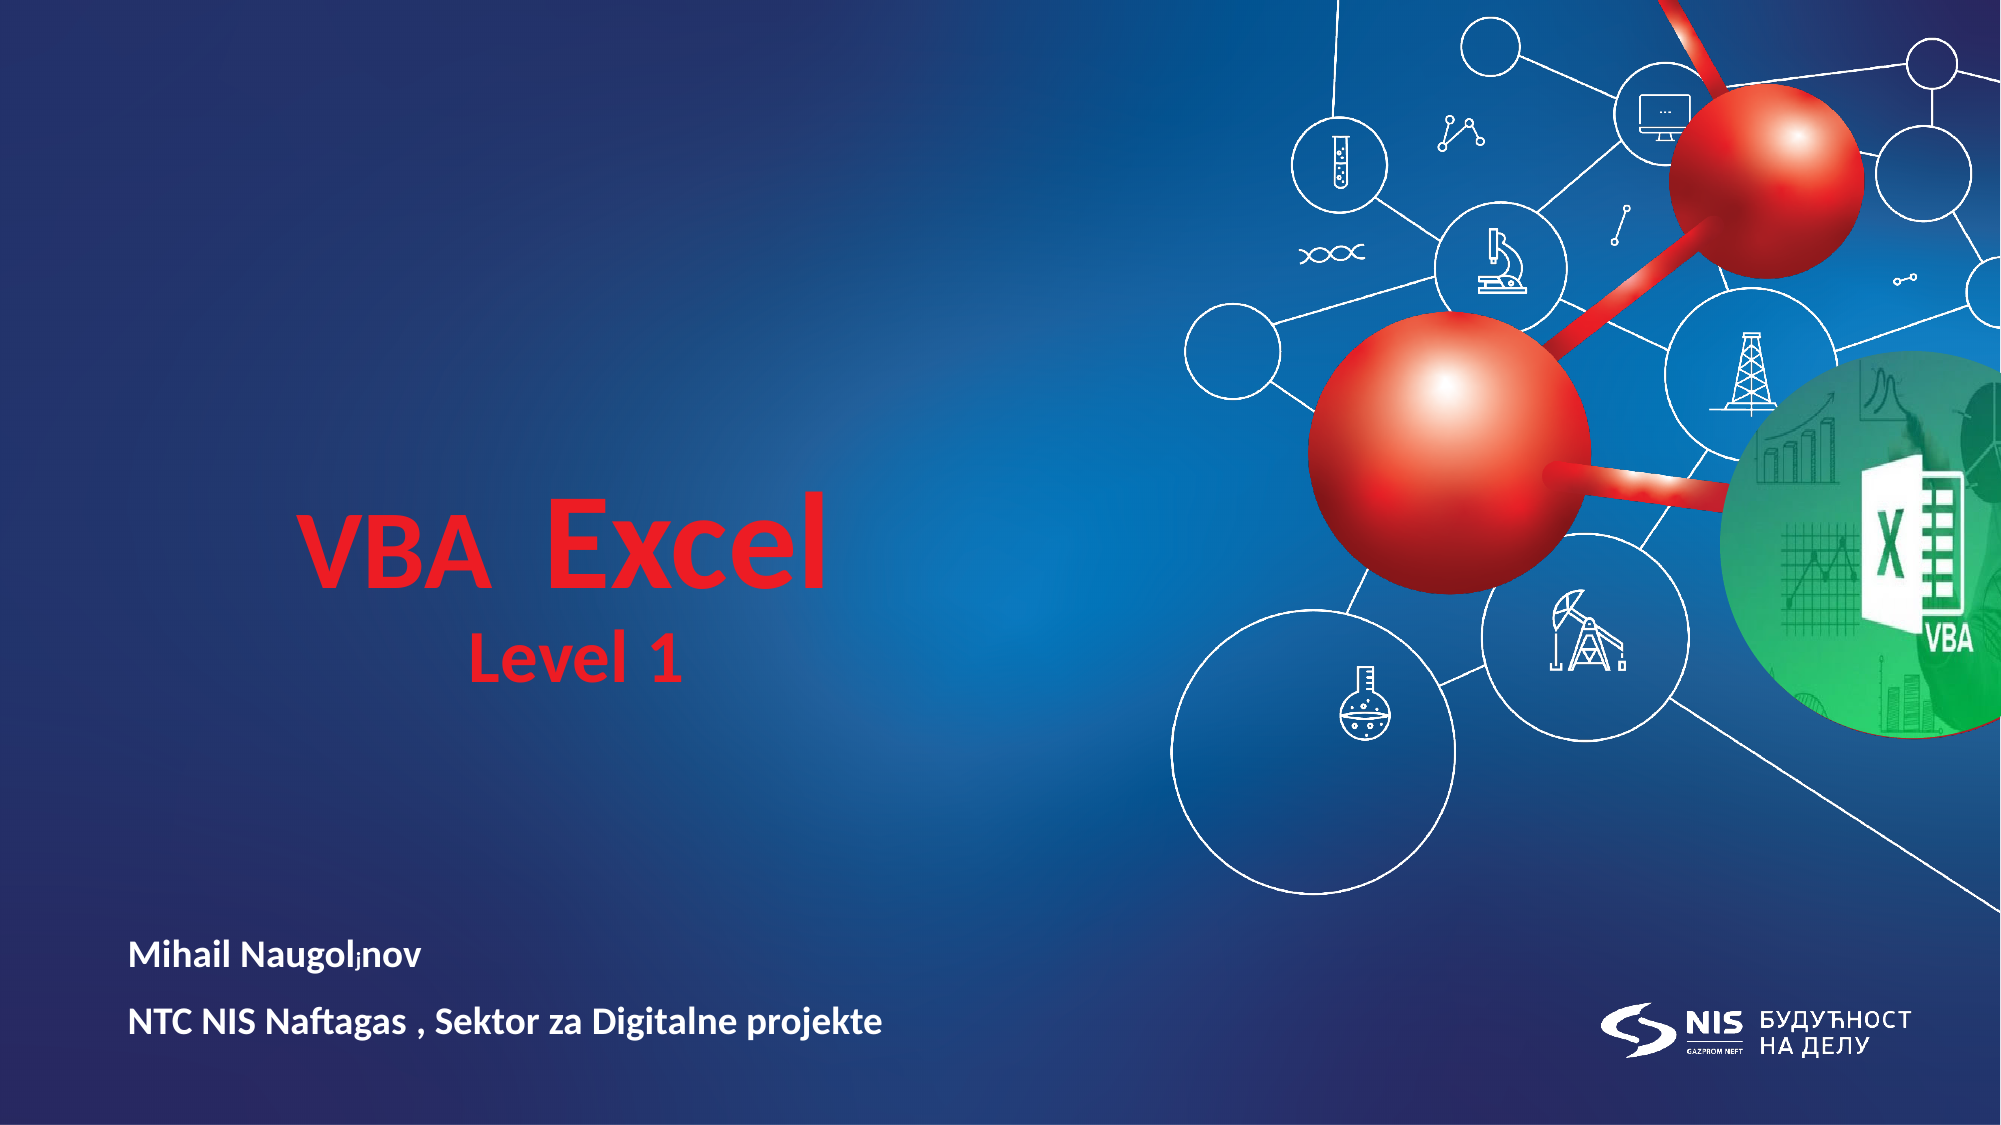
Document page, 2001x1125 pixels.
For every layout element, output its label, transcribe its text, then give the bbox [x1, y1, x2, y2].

picture [0, 0, 2001, 1125]
title VBA Excel Level 1 [0, 366, 1154, 707]
subtitle Mihail Naugoljnov NTC NIS Naftagas , Sektor za Digitalne projekte [112, 920, 973, 1050]
